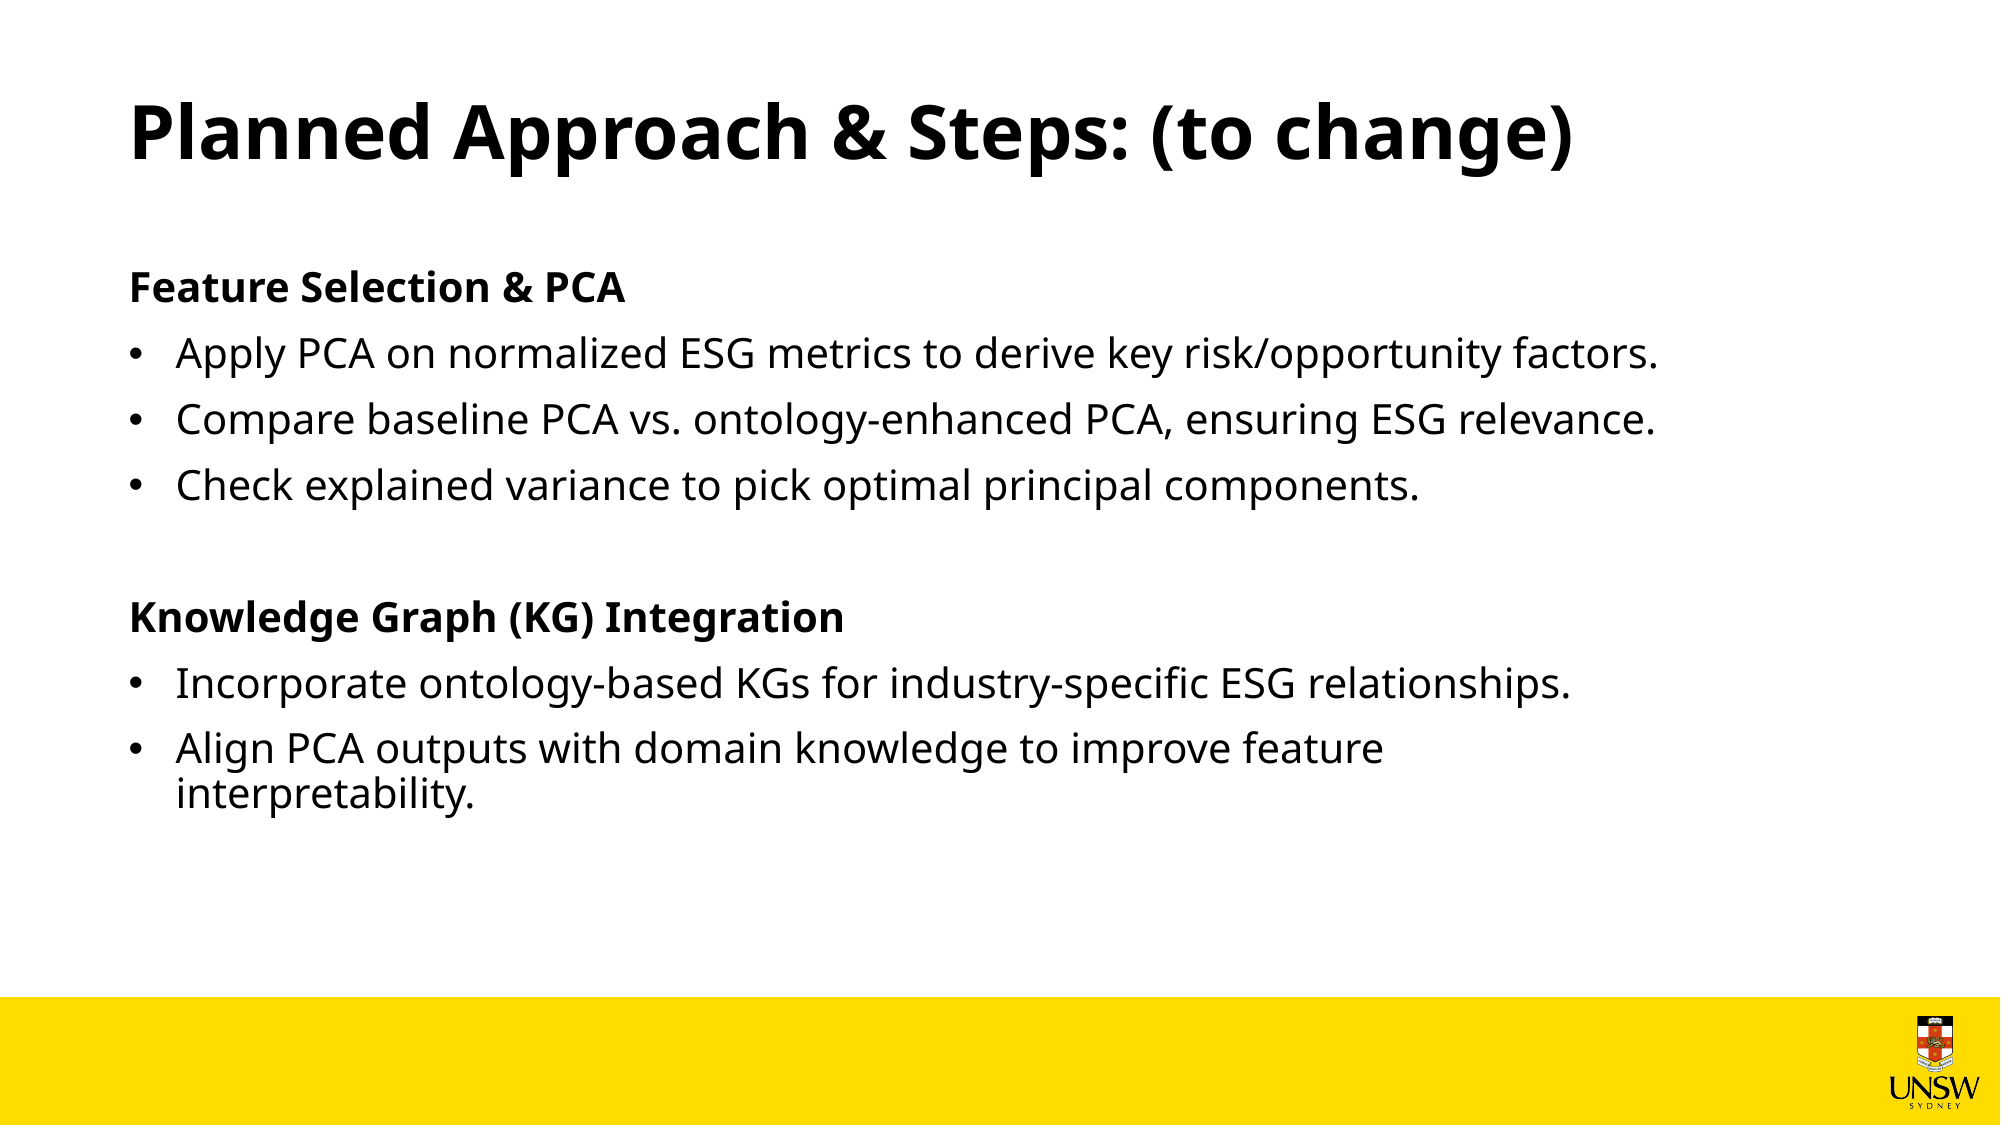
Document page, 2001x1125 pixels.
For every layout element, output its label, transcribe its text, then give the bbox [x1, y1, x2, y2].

title Planned Approach & Steps: (to change) [113, 49, 1863, 312]
list Feature Selection & PCA Apply PCA on normalized ESG metrics to derive key risk/opportunity factors. Compare baseline PCA vs. ontology-enhanced PCA, ensuring ESG relevance. Check explained variance to pick optimal principal components. Knowledge Graph (KG) Integration Incorporate ontology-based KGs for industry-specific ESG relationships. Align PCA outputs with domain knowledge to improve feature interpretability. [113, 259, 1684, 956]
picture [1890, 1016, 1980, 1109]
